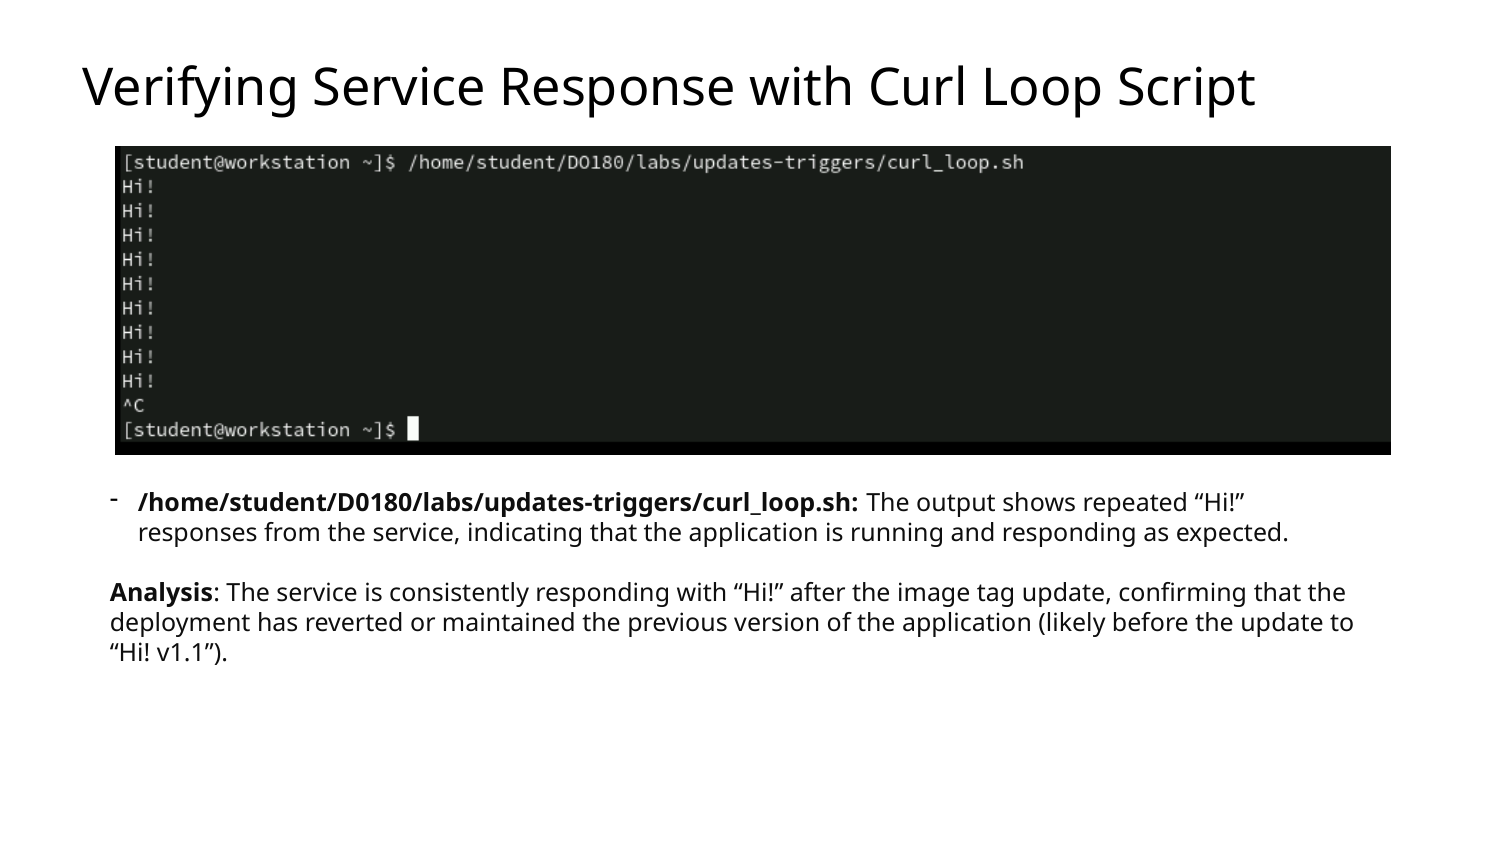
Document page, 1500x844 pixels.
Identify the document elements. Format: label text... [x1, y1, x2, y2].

picture [115, 146, 1391, 456]
title Verifying Service Response with Curl Loop Script [67, 38, 1410, 178]
text_box /home/student/D0180/labs/updates-triggers/curl_loop.sh: The output shows repeated “Hi!” responses from the service, indicating that the application is running and responding as expected. Analysis: The service is consistently responding with “Hi!” after the image tag update, confirming that the deployment has reverted or maintained the previous version of the application (likely before the update to “Hi! v1.1”). [94, 478, 1382, 704]
